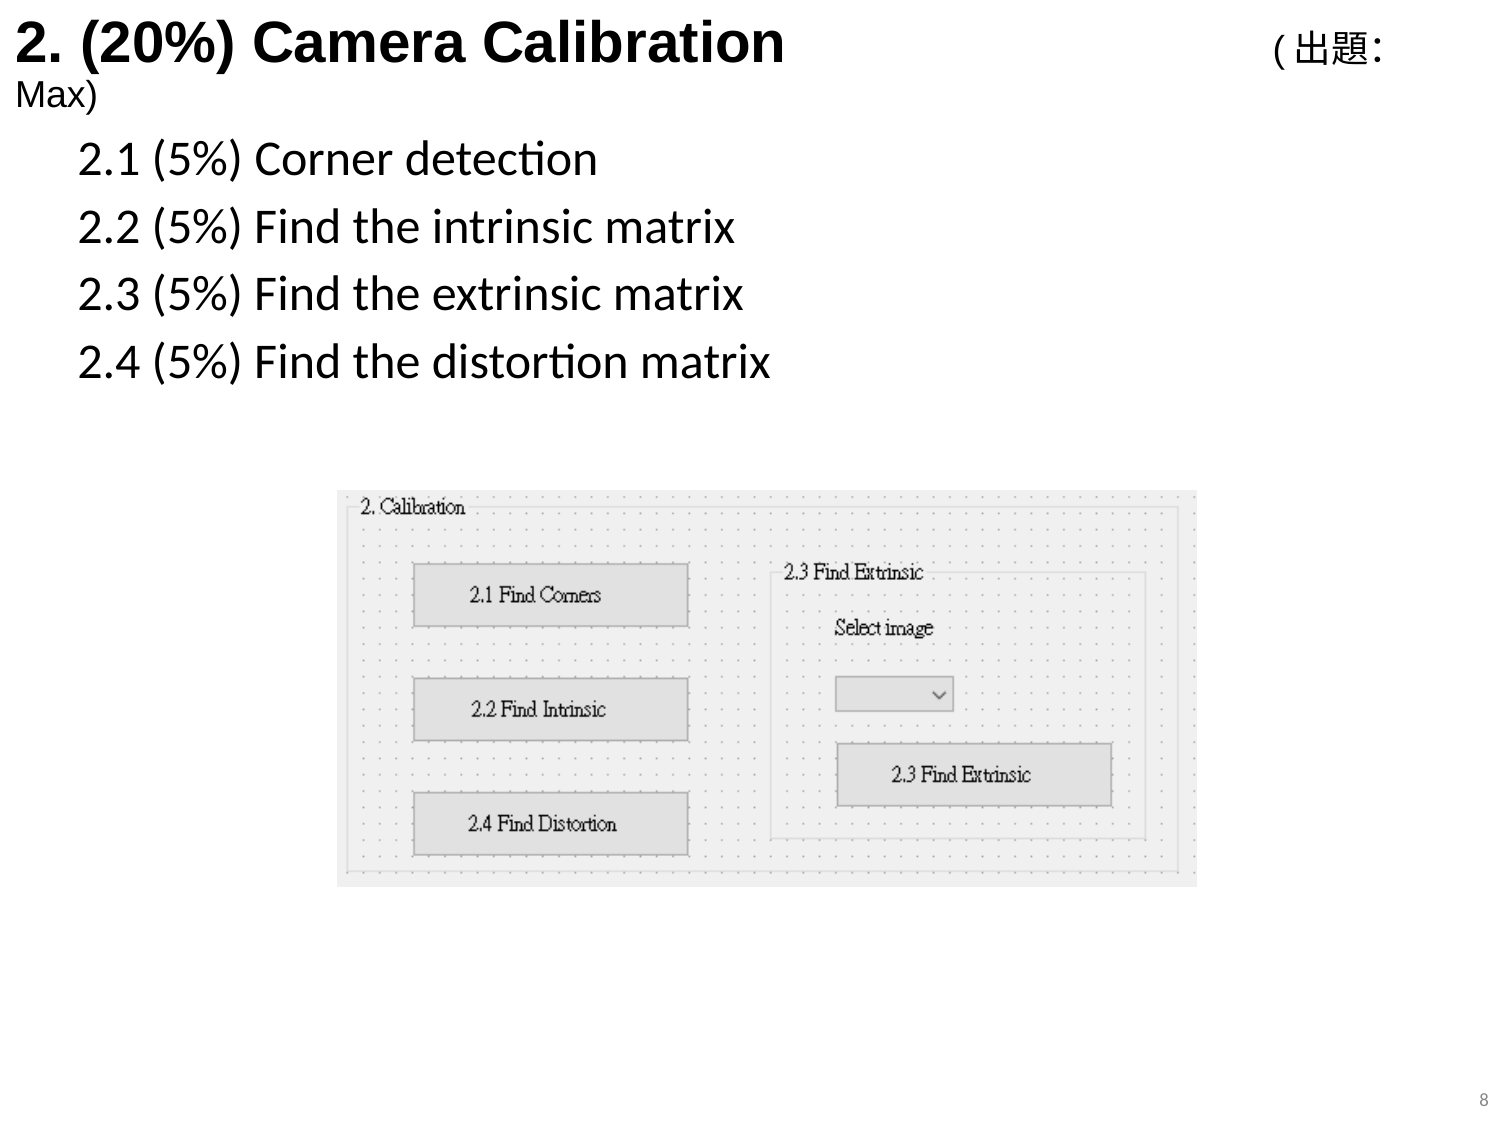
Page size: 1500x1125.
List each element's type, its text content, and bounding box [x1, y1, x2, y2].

slide_number 8 [1162, 1076, 1500, 1122]
list 2.1 (5%) Corner detection 2.2 (5%) Find the intrinsic matrix 2.3 (5%) Find the extrinsic matrix 2.4 (5%) Find the distortion matrix [0, 110, 1279, 825]
title 2. (20%) Camera Calibration (出題：Max) [0, 0, 1500, 129]
picture [337, 490, 1198, 887]
